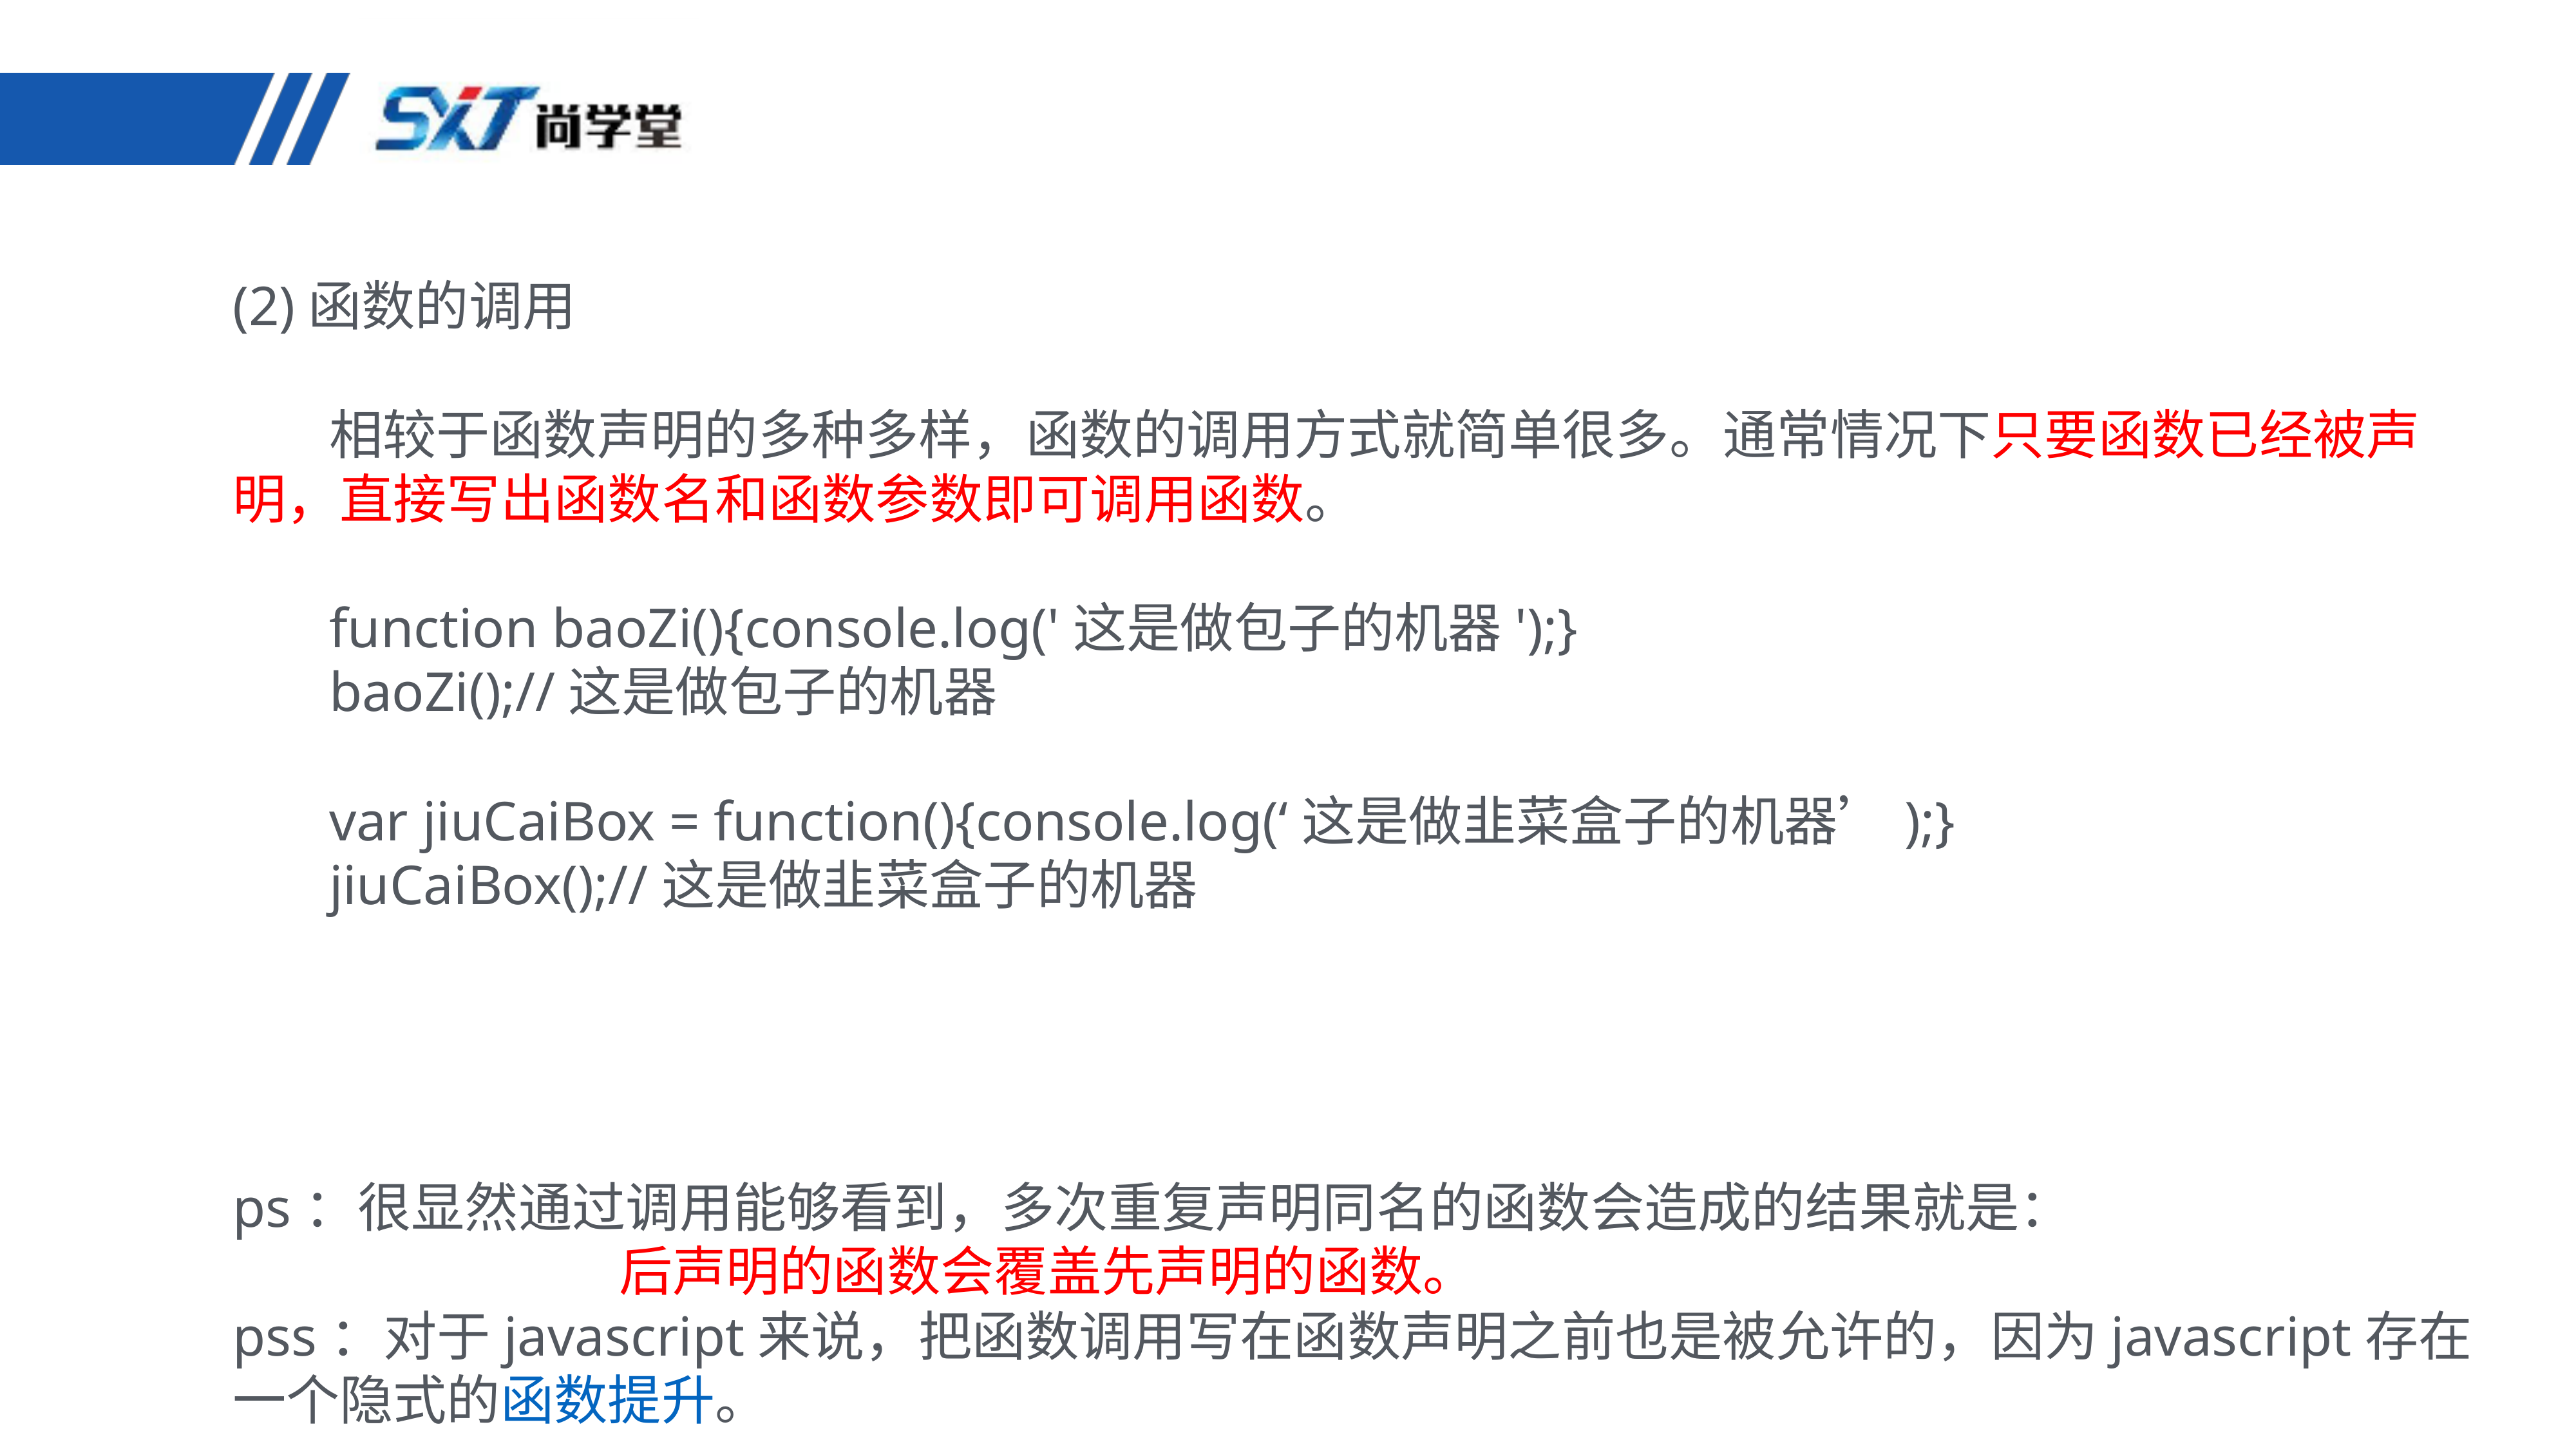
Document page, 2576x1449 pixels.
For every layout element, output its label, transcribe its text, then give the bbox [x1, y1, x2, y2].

text_box (2)函数的调用 相较于函数声明的多种多样，函数的调用方式就简单很多。通常情况下只要函数已经被声明，直接写出函数名和函数参数即可调用函数。 function baoZi(){console.log('这是做包子的机器');} baoZi();//这是做包子的机器 var jiuCaiBox = function(){console.log(‘这是做韭菜盒子的机器’);} jiuCaiBox();//这是做韭菜盒子的机器 ps：很显然通过调用能够看到，多次重复声明同名的函数会造成的结果就是： 后声明的函数会覆盖先声明的函数。 pss：对于javascript来说，把函数调用写在函数声明之前也是被允许的，因为javascript存在一个隐式的函数提升。 [223, 267, 2483, 1435]
picture [0, 73, 350, 165]
picture [359, 17, 699, 242]
